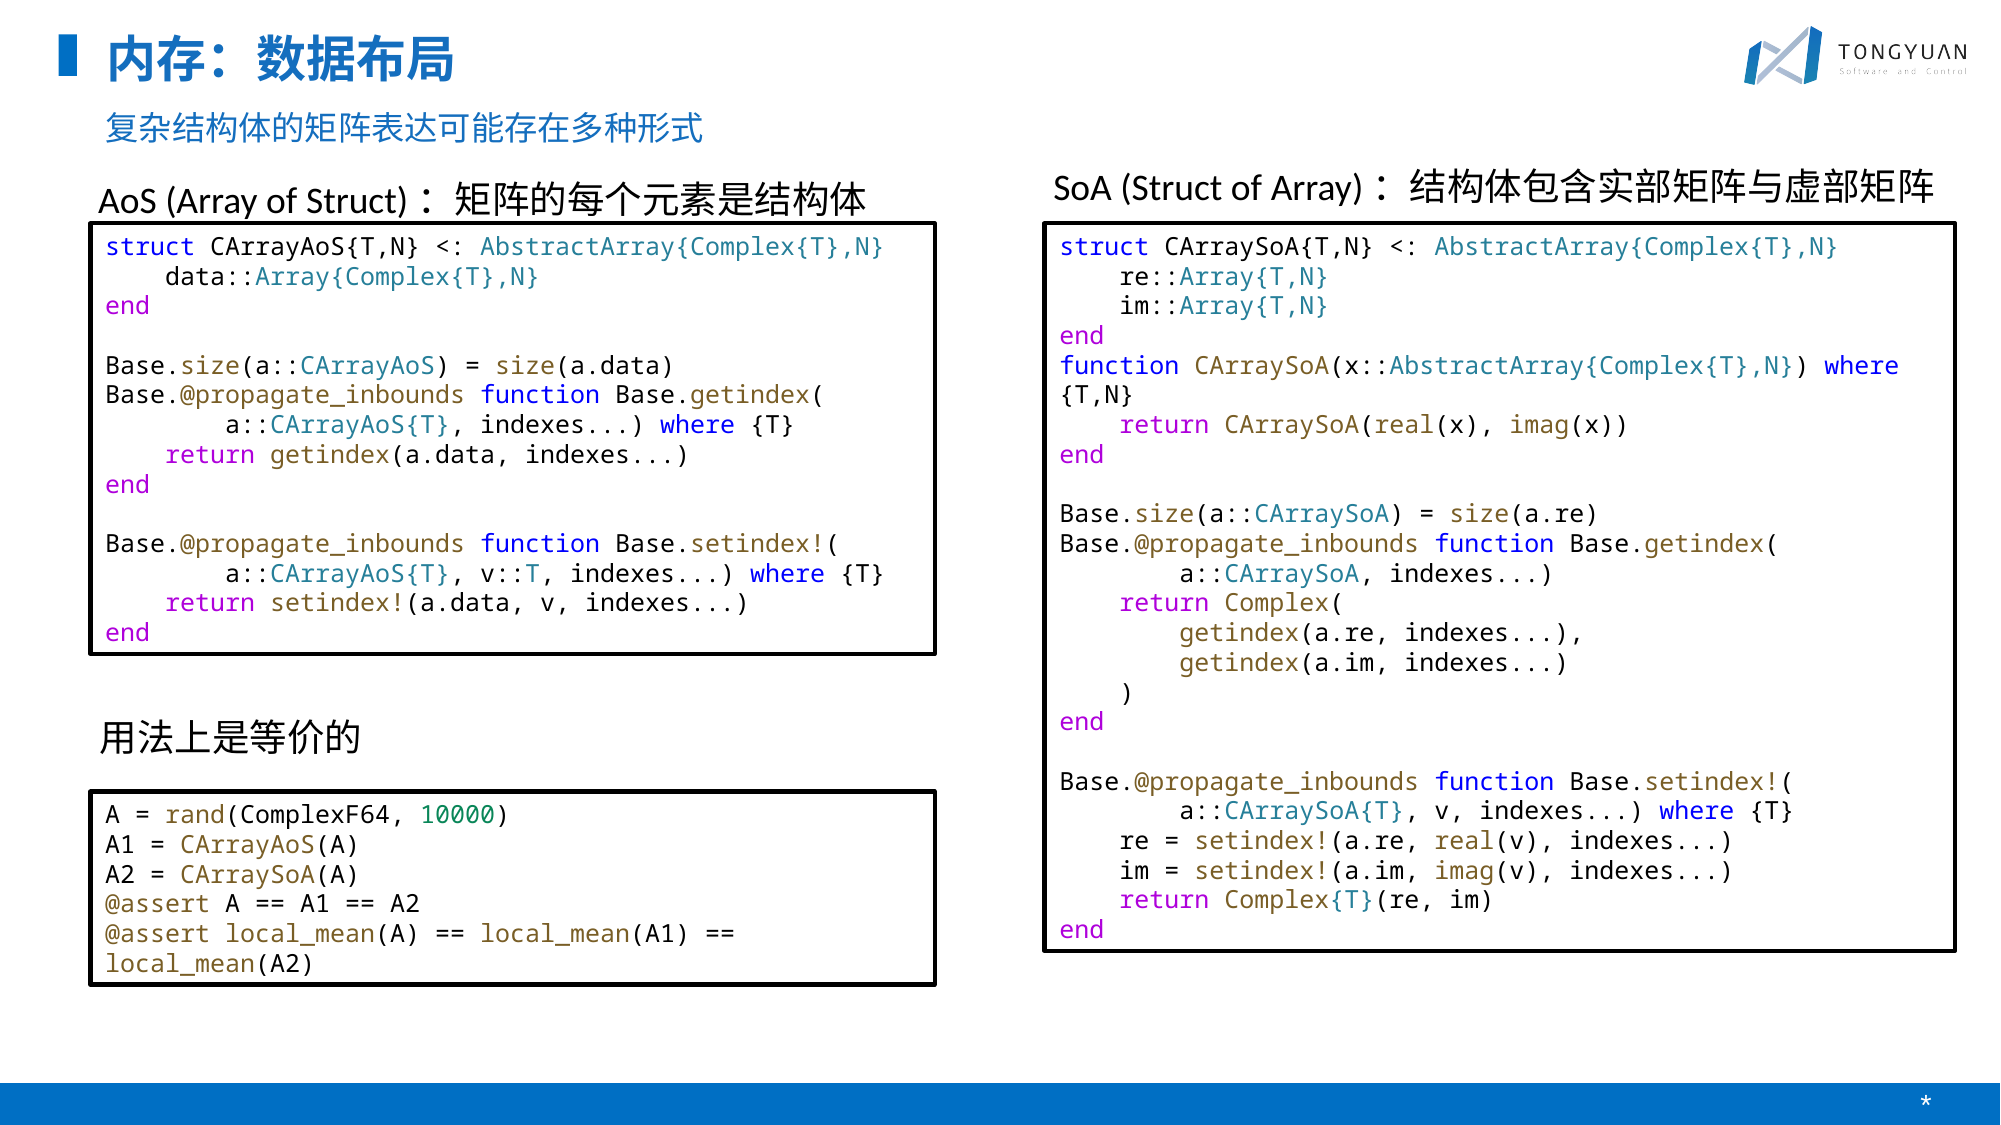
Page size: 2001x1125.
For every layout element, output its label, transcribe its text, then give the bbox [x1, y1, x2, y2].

text_box 用法上是等价的 [92, 705, 370, 766]
text_box 复杂结构体的矩阵表达可能存在多种形式 [98, 99, 712, 155]
text_box AoS (Array of Struct)：矩阵的每个元素是结构体 [90, 168, 875, 229]
text_box SoA (Struct of Array)：结构体包含实部矩阵与虚部矩阵 [1045, 155, 1943, 216]
text_box * [1912, 1078, 1975, 1125]
text_box struct CArrayAoS{T,N} <: AbstractArray{Complex{T},N} data::Array{Complex{T},N} end Base.size(a::CArrayAoS) = size(a.data) Base.@propagate_inbounds function Base.getindex( a::CArrayAoS{T}, indexes...) where {T} return getindex(a.data, indexes...) end Base.@propagate_inbounds function Base.setindex!( a::CArrayAoS{T}, v::T, indexes...) where {T} return setindex!(a.data, v, indexes...) end [88, 221, 937, 656]
text_box A = rand(ComplexF64, 10000) A1 = CArrayAoS(A) A2 = CArraySoA(A) @assert A == A1 == A2 @assert local_mean(A) == local_mean(A1) == local_mean(A2) [88, 789, 937, 987]
text_box struct CArraySoA{T,N} <: AbstractArray{Complex{T},N} re::Array{T,N} im::Array{T,N} end function CArraySoA(x::AbstractArray{Complex{T},N}) where {T,N} return CArraySoA(real(x), imag(x)) end Base.size(a::CArraySoA) = size(a.re) Base.@propagate_inbounds function Base.getindex( a::CArraySoA, indexes...) return Complex( getindex(a.re, indexes...), getindex(a.im, indexes...) ) end Base.@propagate_inbounds function Base.setindex!( a::CArraySoA{T}, v, indexes...) where {T} re = setindex!(a.re, real(v), indexes...) im = setindex!(a.im, imag(v), indexes...) return Complex{T}(re, im) end [1042, 221, 1957, 953]
text_box 内存：数据布局 [106, 27, 1763, 88]
picture [1744, 26, 1969, 85]
